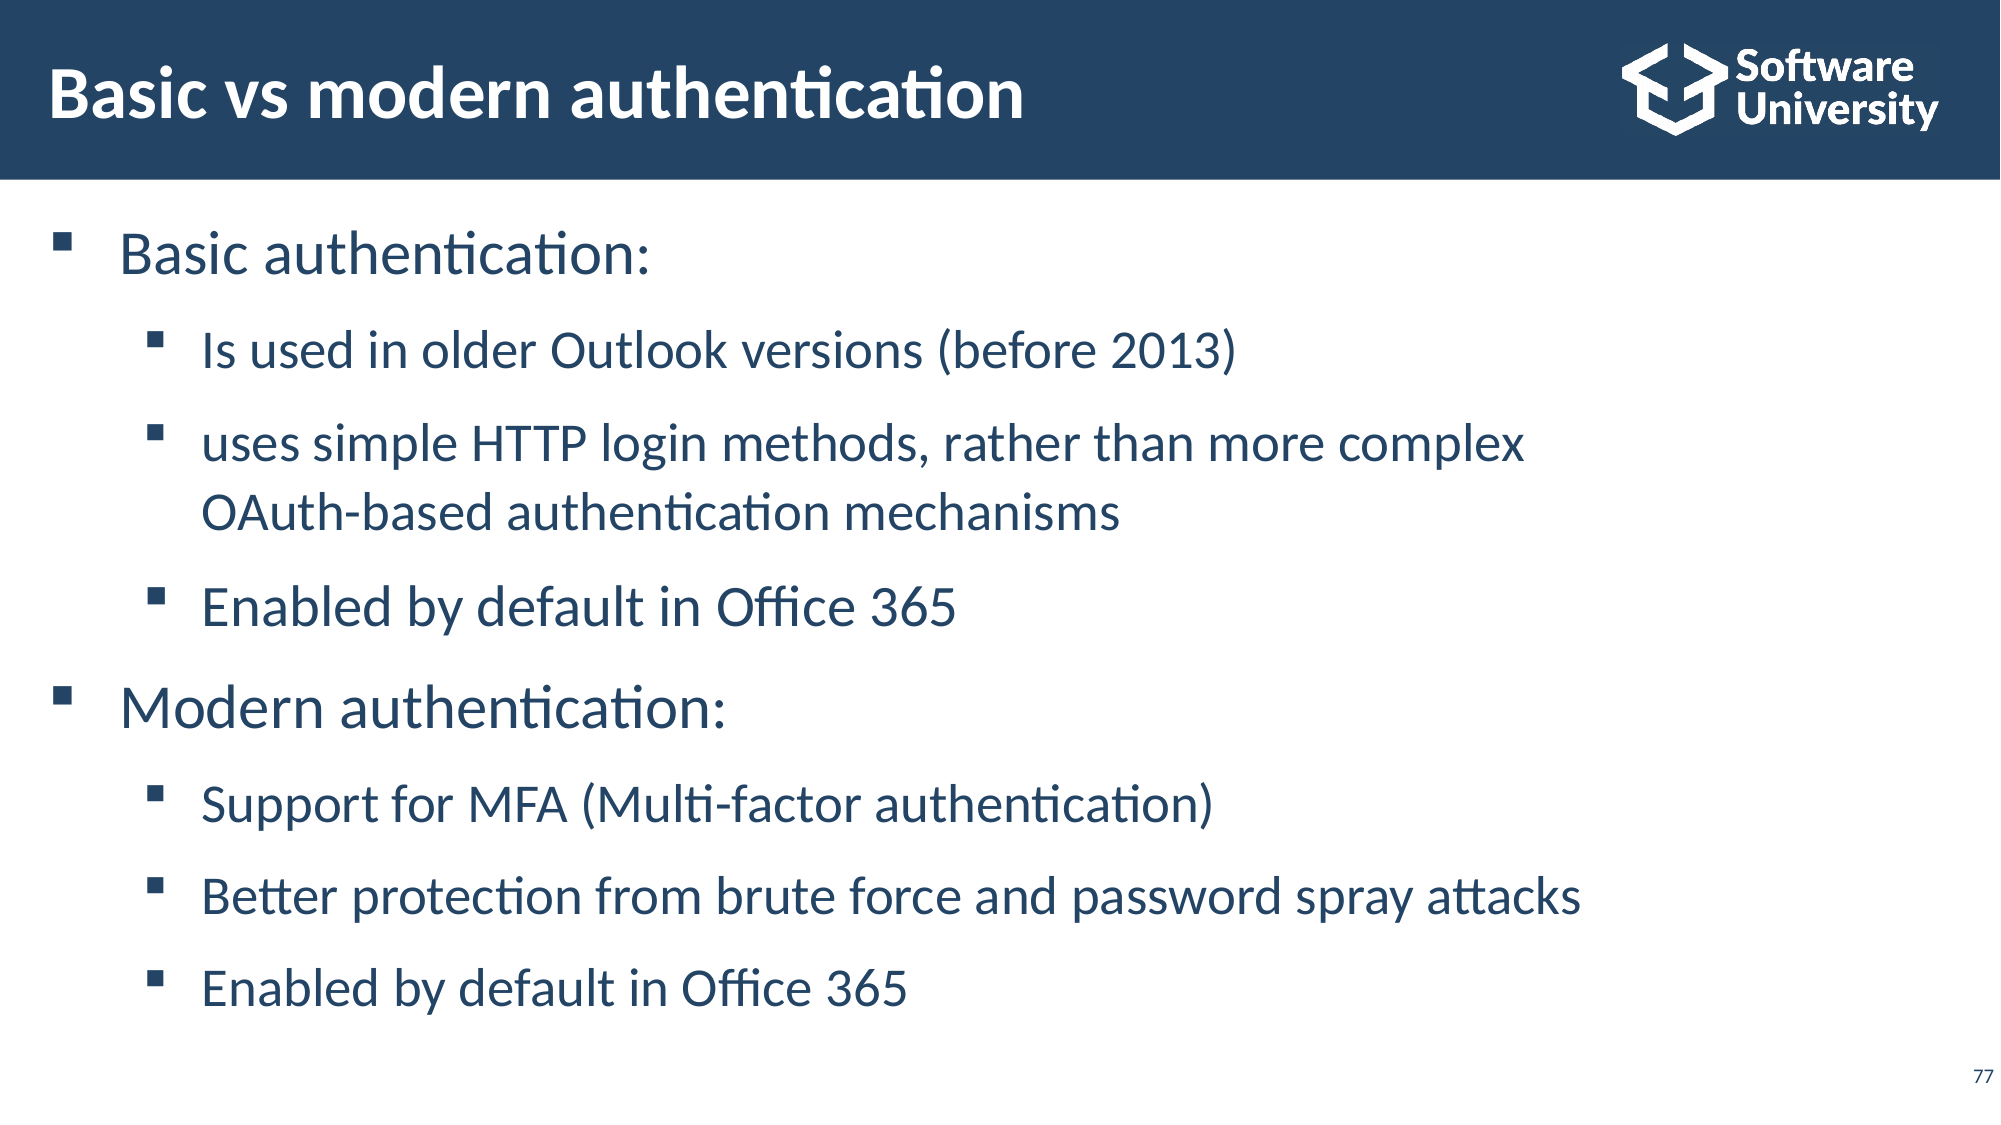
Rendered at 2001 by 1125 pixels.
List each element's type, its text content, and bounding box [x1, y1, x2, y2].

picture [1622, 43, 1939, 136]
title Basic vs modern authentication [31, 16, 1591, 162]
list Basic authentication: Is used in older Outlook versions (before 2013) uses simple HTTP login methods, rather than more complex OAuth-based authentication mechanisms Enabled by default in Office 365 Modern authentication: Support for MFA (Multi-factor authentication) Better protection from brute force and password spray attacks Enabled by default in Office 365 [31, 202, 1970, 1030]
slide_number 77 [1929, 1049, 2000, 1100]
